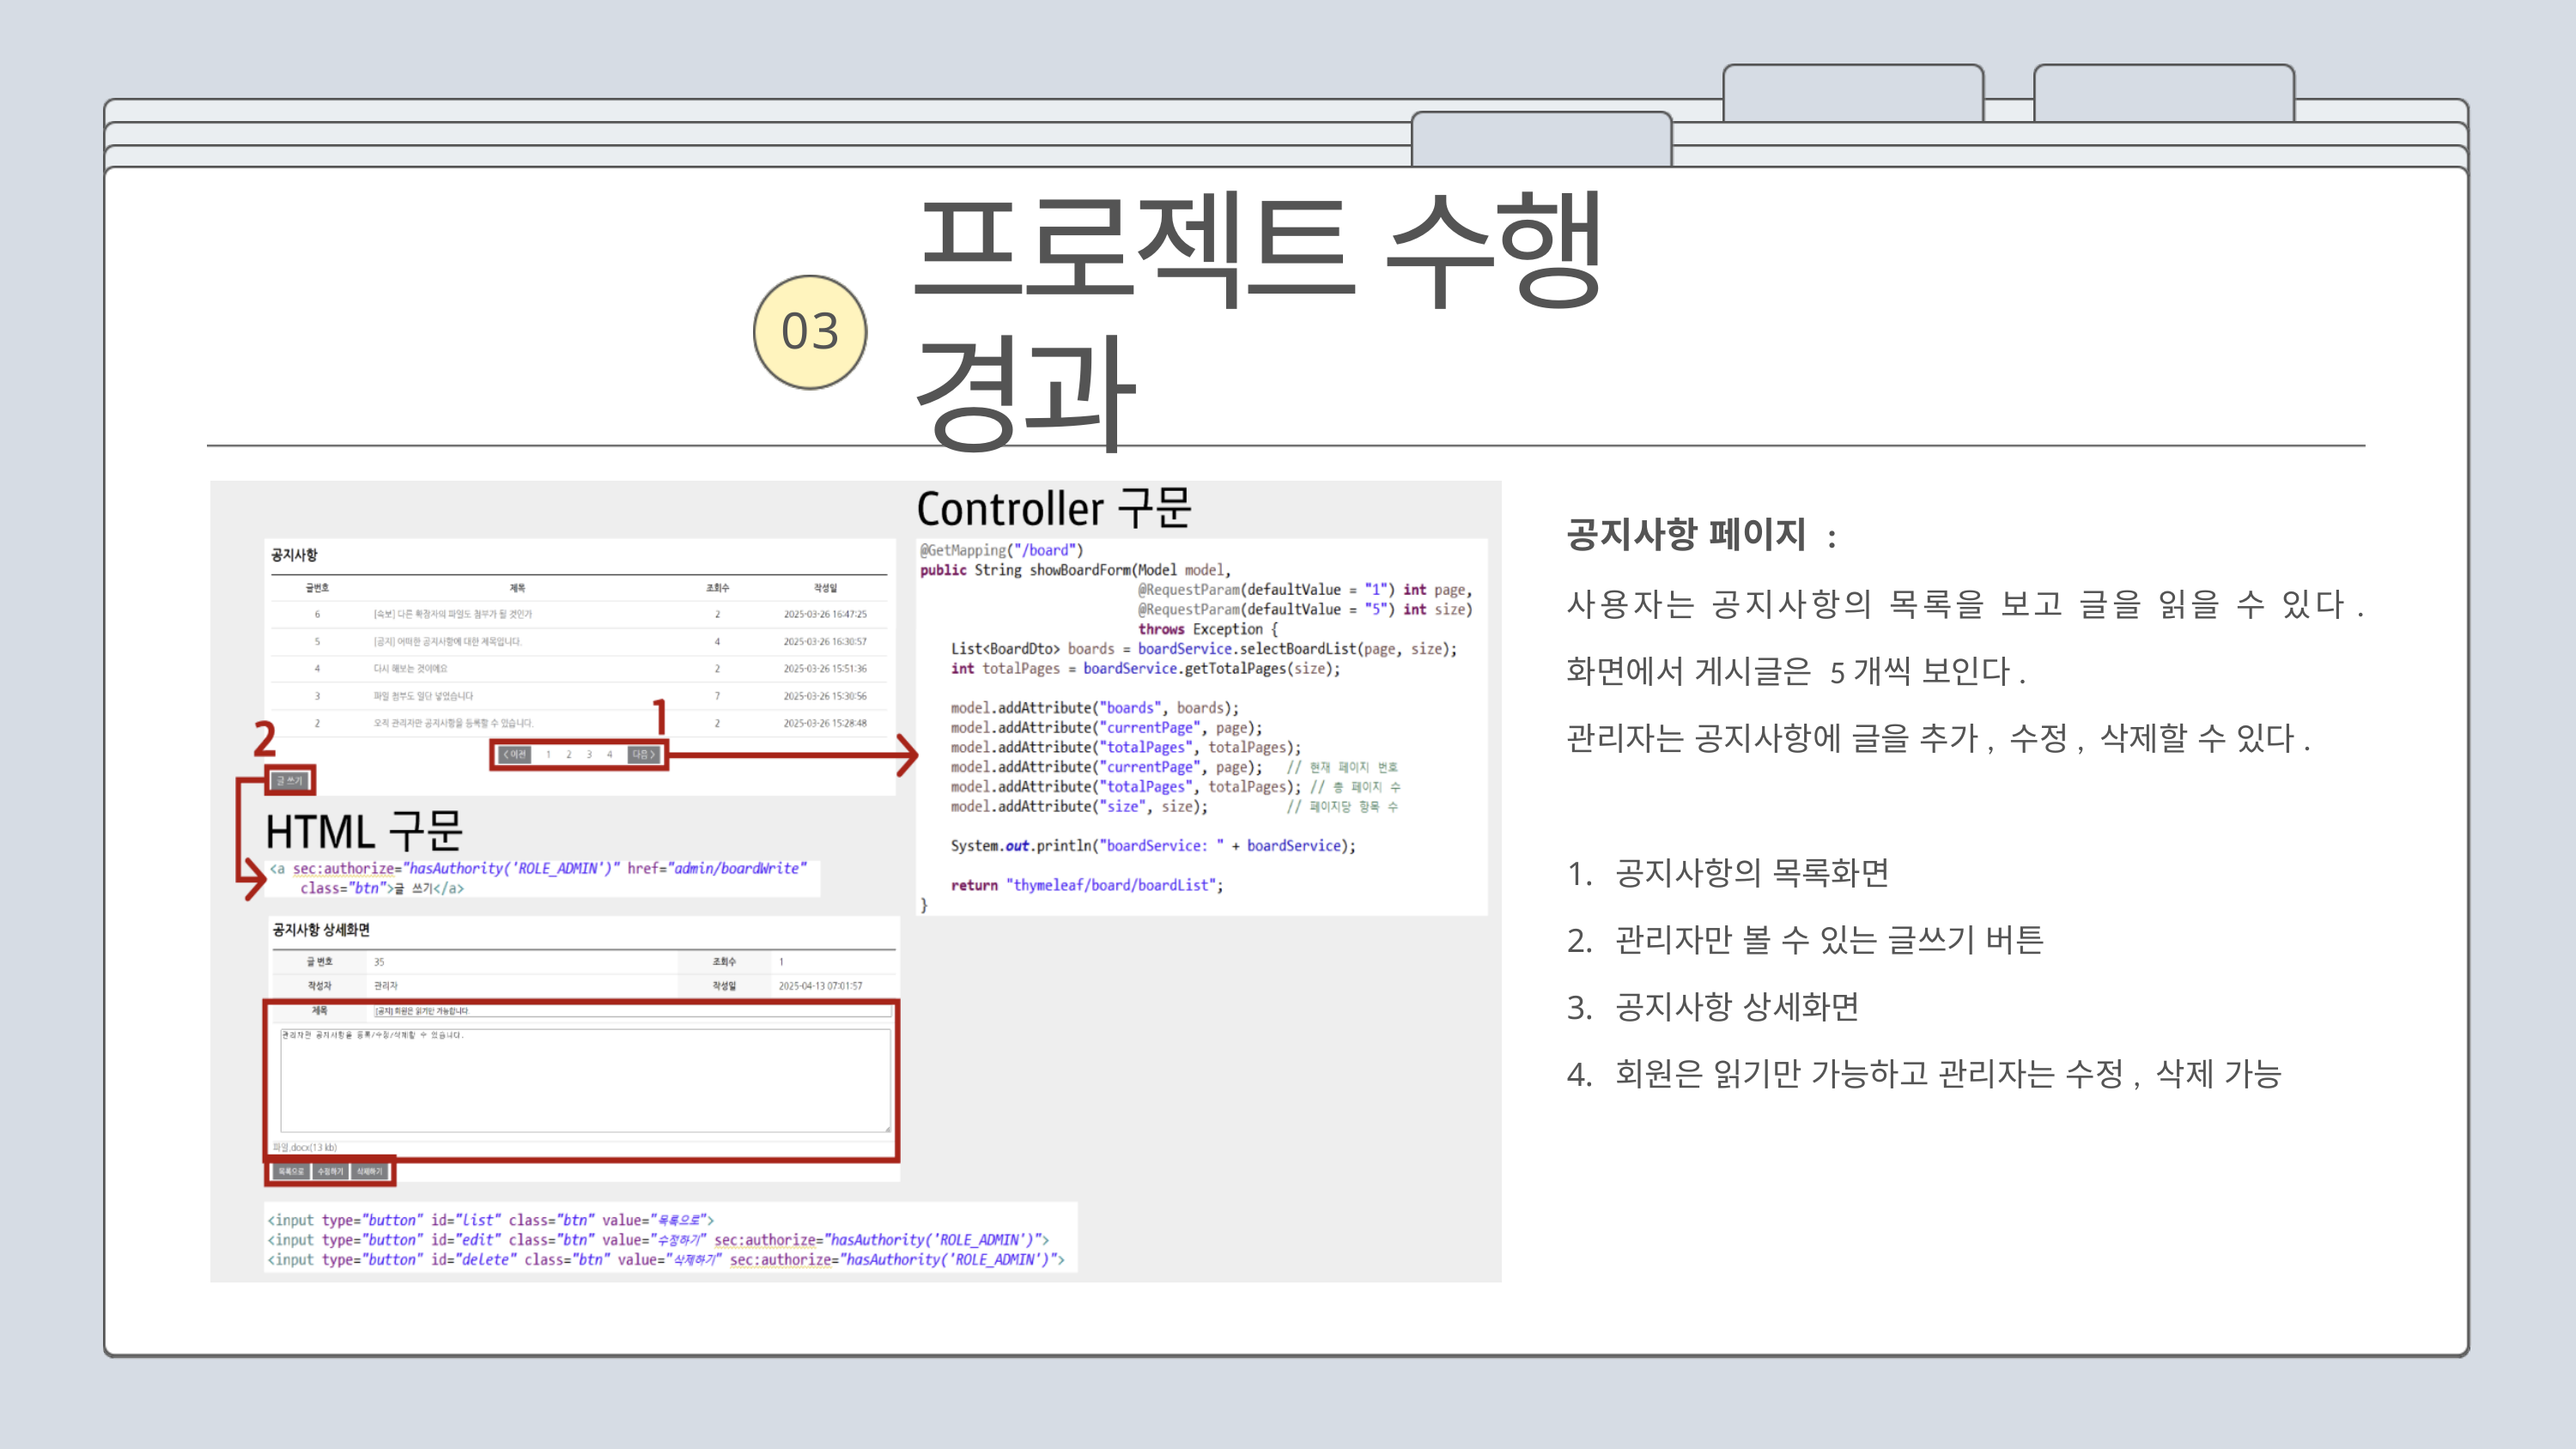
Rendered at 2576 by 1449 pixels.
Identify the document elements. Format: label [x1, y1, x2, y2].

picture [103, 64, 2471, 1360]
text_box [753, 237, 1803, 419]
